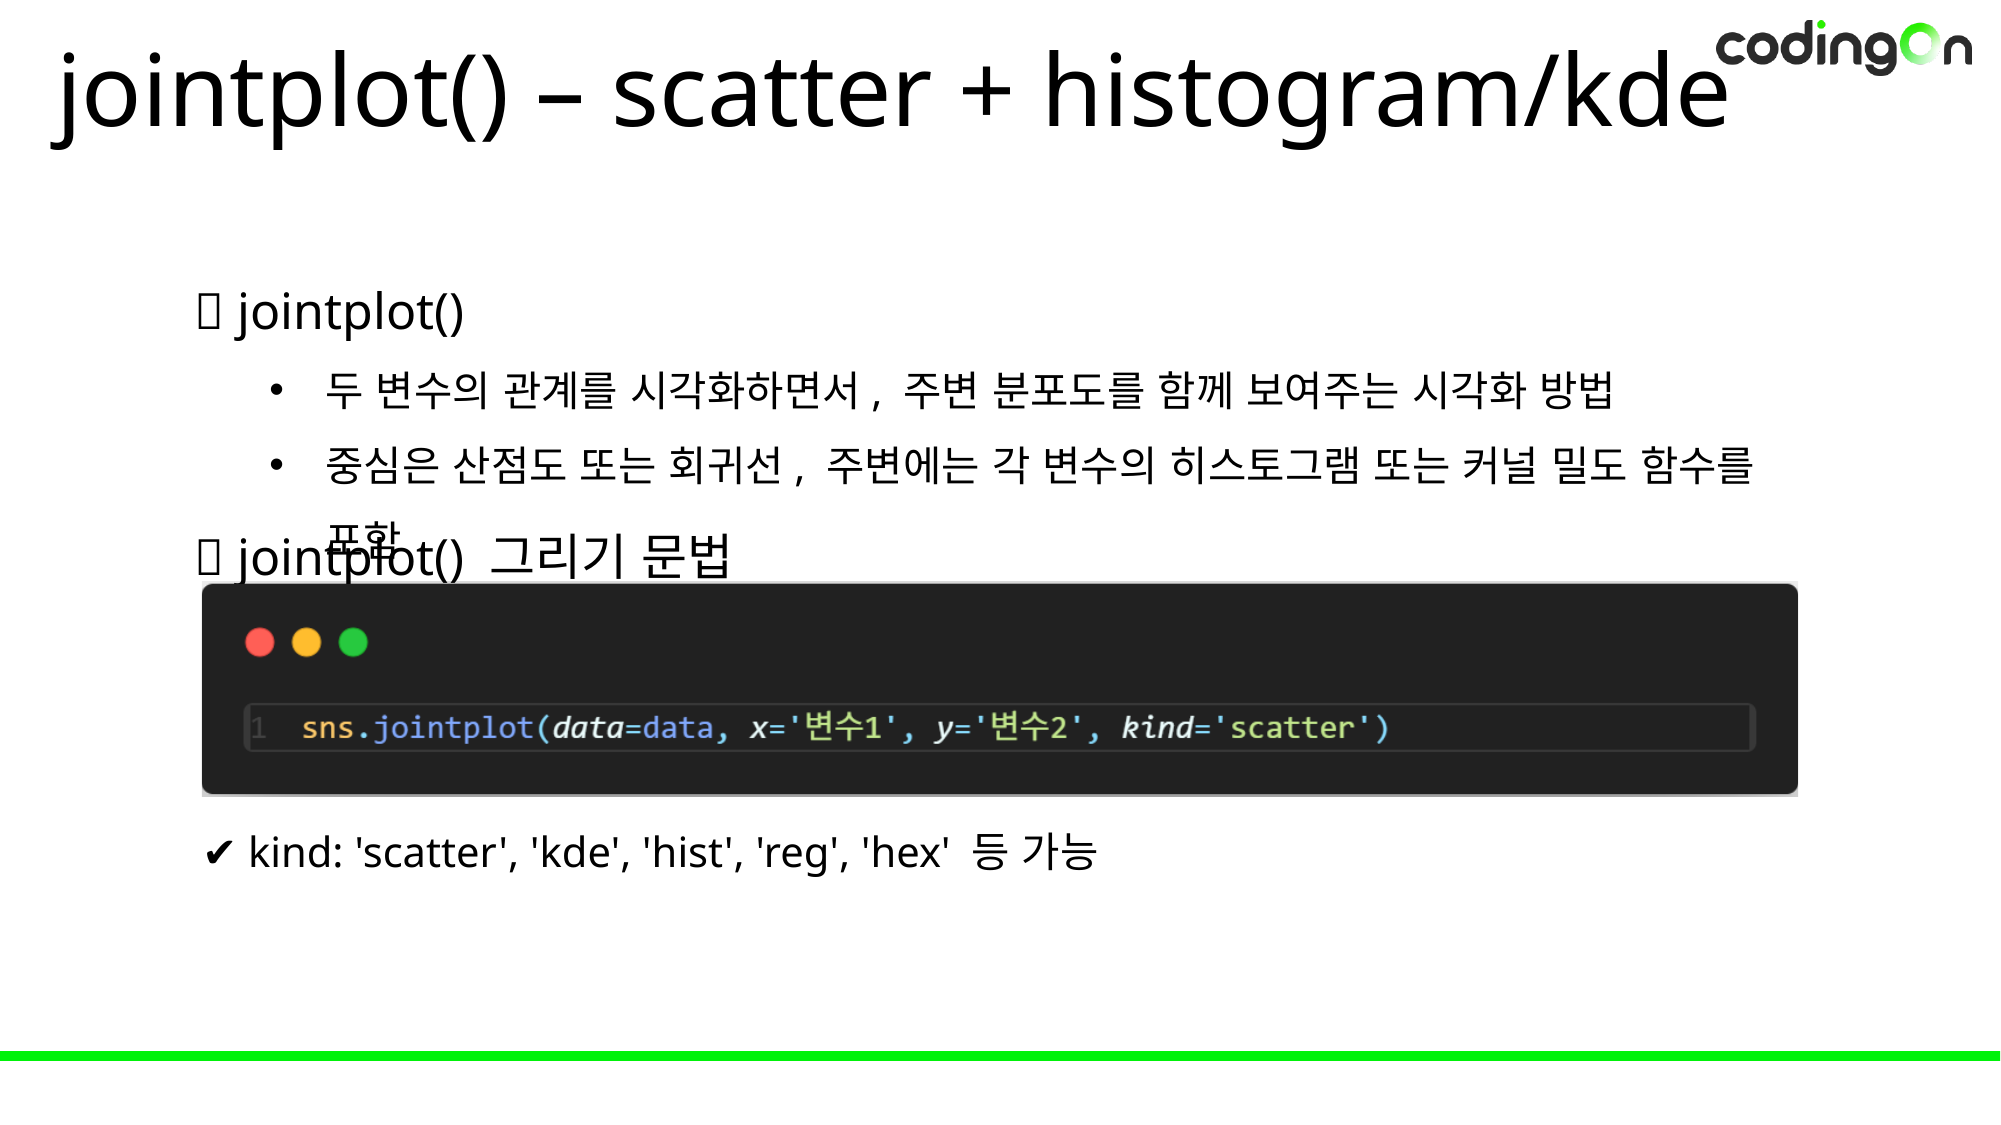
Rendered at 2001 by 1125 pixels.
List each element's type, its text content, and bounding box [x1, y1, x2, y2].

text_box 💡 jointplot() 두 변수의 관계를 시각화하면서, 주변 분포도를 함께 보여주는 시각화 방법 중심은 산점도 또는 회귀선, 주변에는 각 변수의 히스토그램 또는 커널 밀도 함수를 포함 [179, 242, 1799, 572]
picture [201, 581, 1799, 797]
title jointplot() – scatter + histogram/kde [41, 0, 1767, 188]
text_box ✅ jointplot() 그리기 문법 [179, 572, 1342, 593]
picture [1767, 20, 1972, 76]
text_box ✔️ kind: 'scatter', 'kde', 'hist', 'reg', 'hex' 등 가능 [187, 793, 1799, 884]
